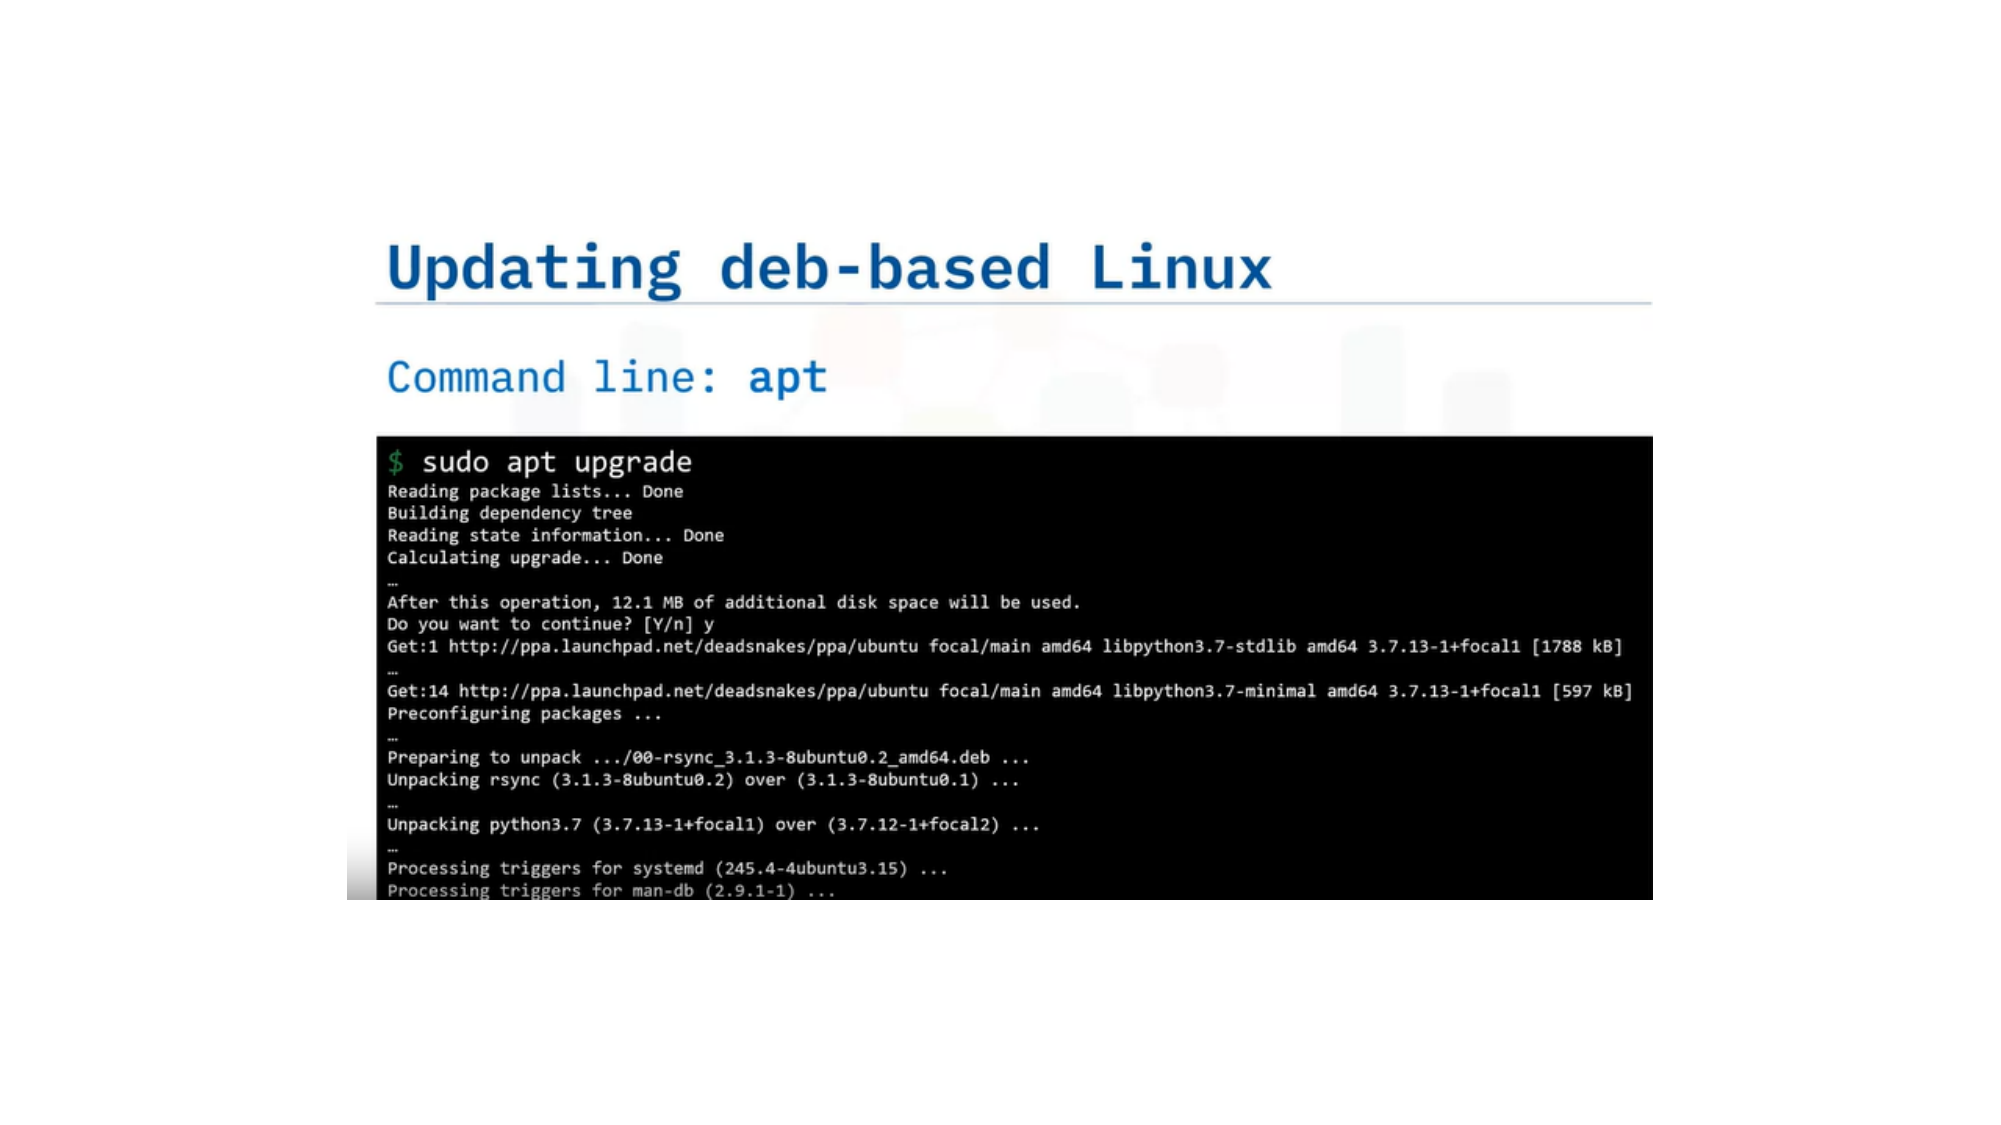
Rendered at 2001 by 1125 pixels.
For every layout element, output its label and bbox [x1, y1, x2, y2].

picture [347, 224, 1653, 900]
